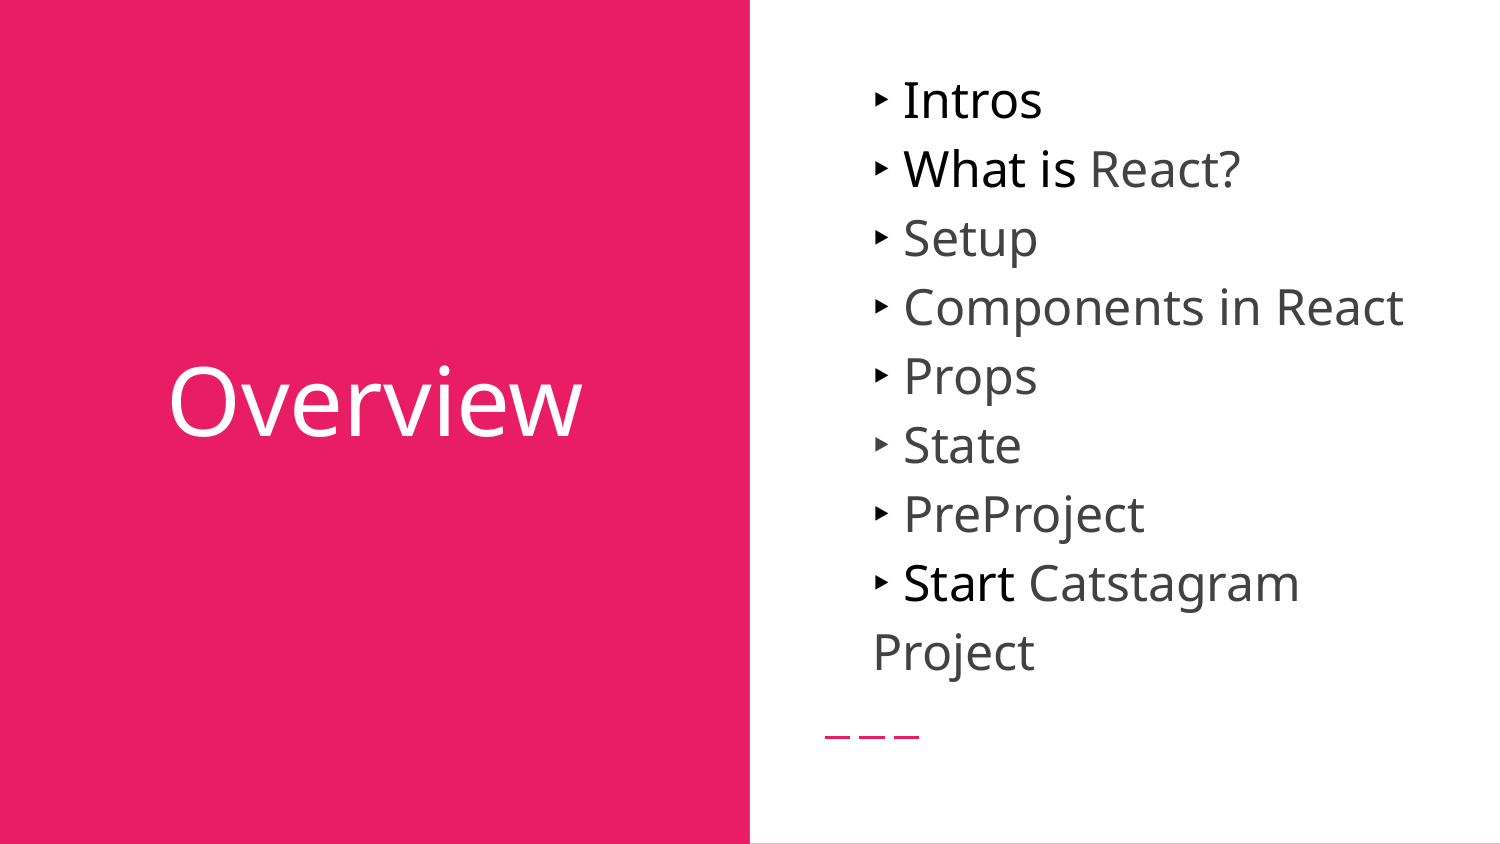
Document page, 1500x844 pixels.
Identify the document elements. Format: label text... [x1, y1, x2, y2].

list ‣ Intros ‣ What is React? ‣ Setup ‣ Components in React ‣ Props ‣ State ‣ PreProject ‣ Start Catstagram Project [857, 0, 1440, 844]
title Overview [43, 176, 708, 471]
